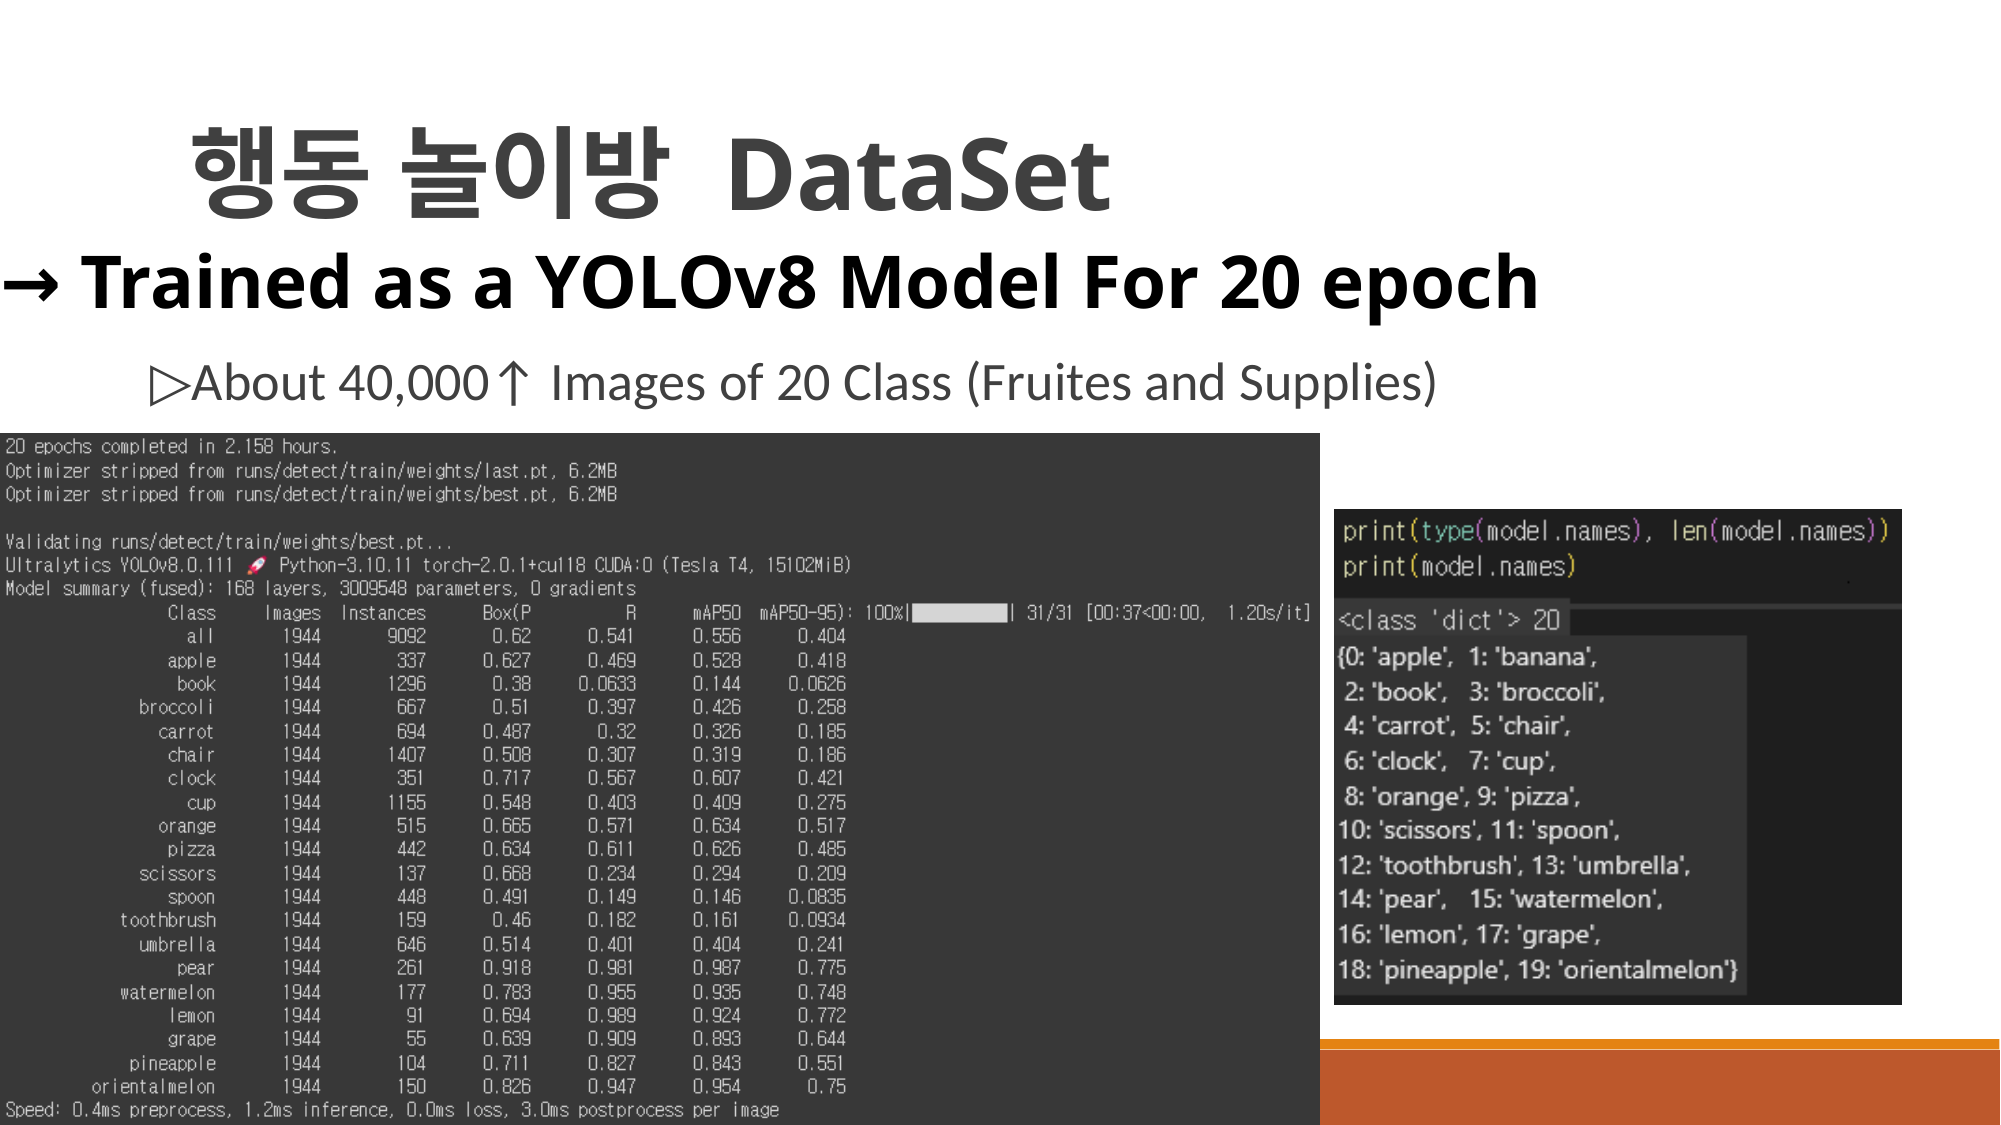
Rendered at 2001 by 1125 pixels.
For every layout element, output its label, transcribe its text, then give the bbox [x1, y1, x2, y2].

picture [0, 433, 1320, 1125]
title 행동 놀이방 DataSet [174, 0, 1825, 238]
picture [1334, 509, 1903, 1005]
list → Trained as a YOLOv8 Model For 20 epoch ▷About 40,000↑ Images of 20 Class (Fruites and Supplies) [0, 237, 1725, 1067]
